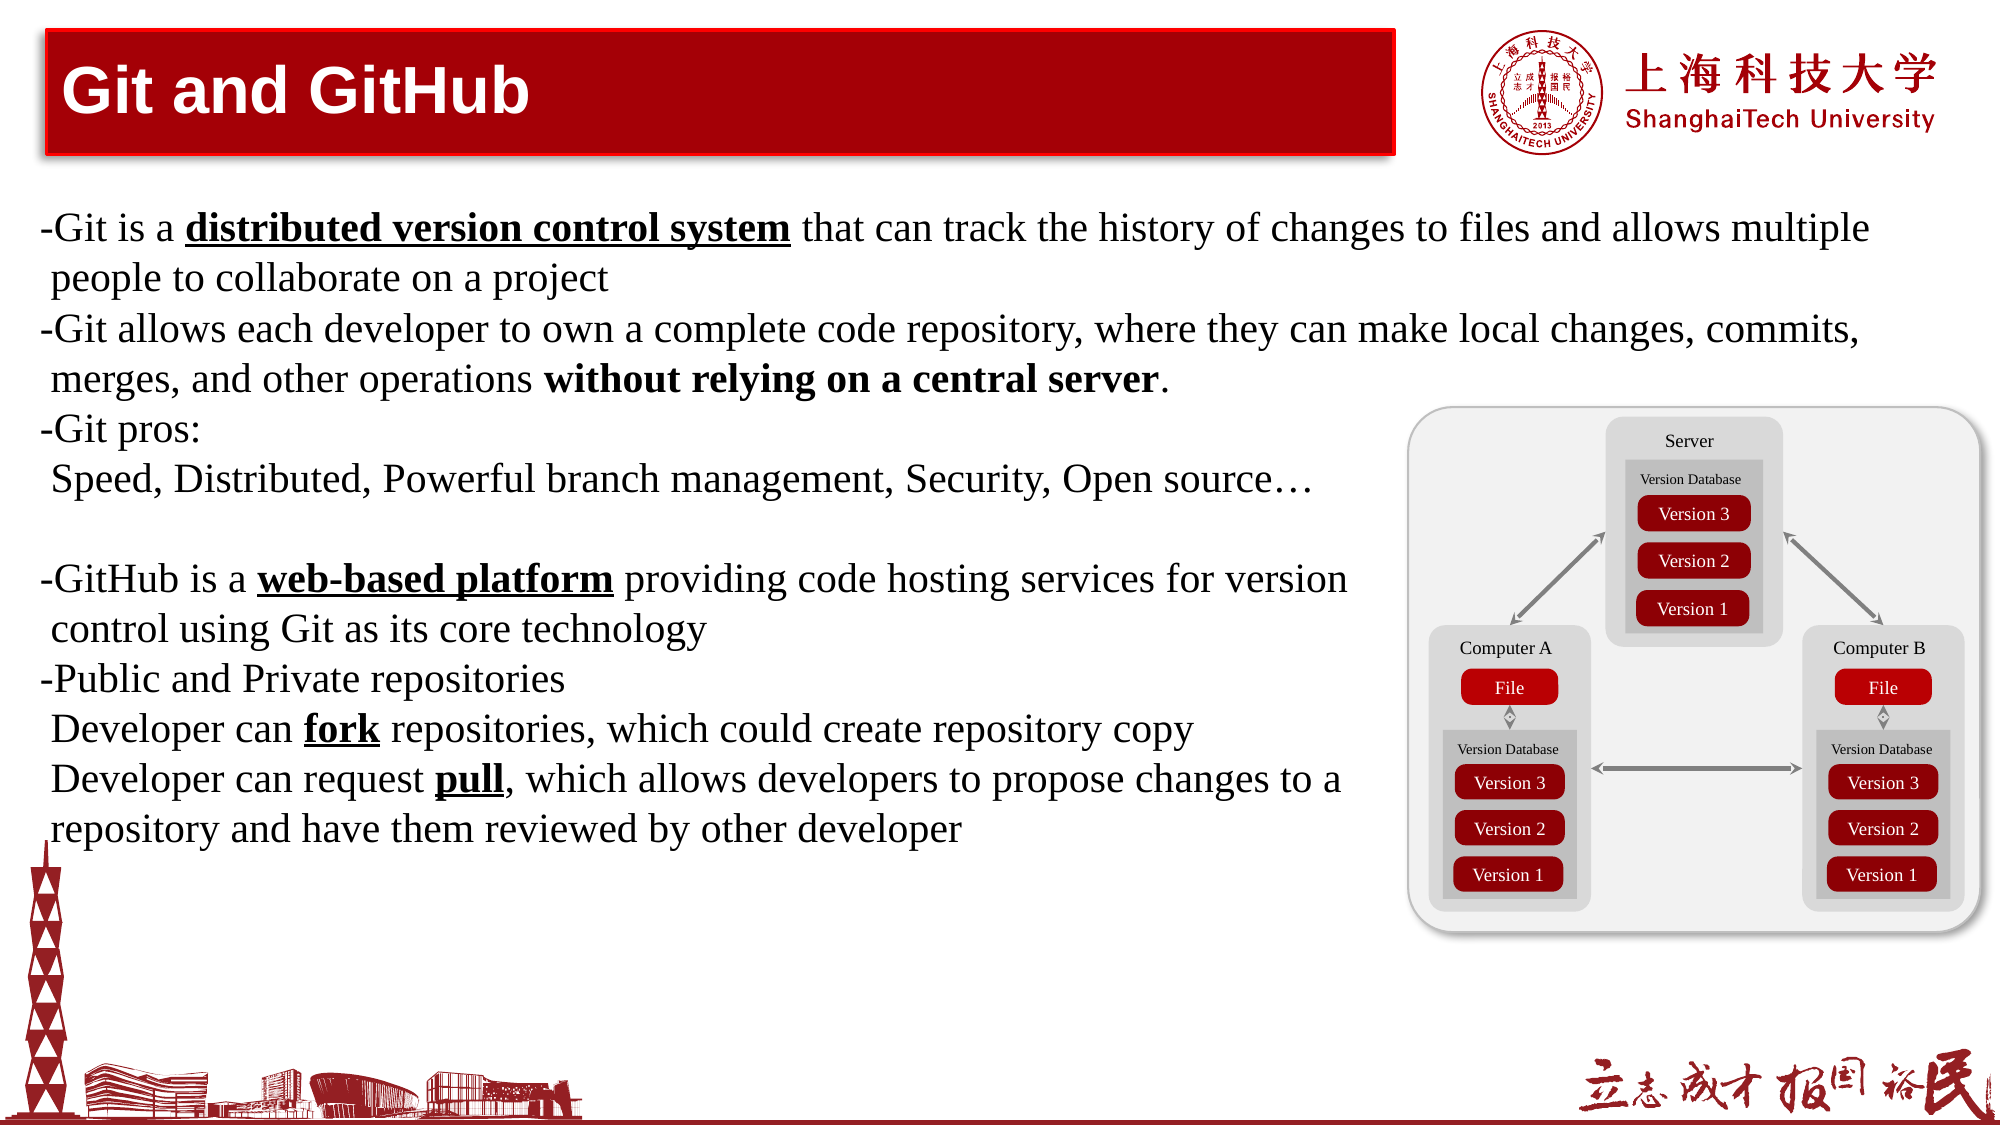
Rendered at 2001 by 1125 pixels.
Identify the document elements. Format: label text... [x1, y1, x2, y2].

text_box -Git is a distributed version control system that can track the history of changes to files and allows multiple people to collaborate on a project -Git allows each developer to own a complete code repository, where they can make local changes, commits, merges, and other operations without relying on a central server. -Git pros: Speed, Distributed, Powerful branch management, Security, Open source… -GitHub is a web-based platform providing code hosting services for version control using Git as its core technology -Public and Private repositories Developer can fork repositories, which could create repository copy Developer can request pull, which allows developers to propose changes to a repository and have them reviewed by other developer [25, 192, 1917, 858]
title Git and GitHub [45, 28, 1396, 156]
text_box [1408, 407, 1981, 933]
